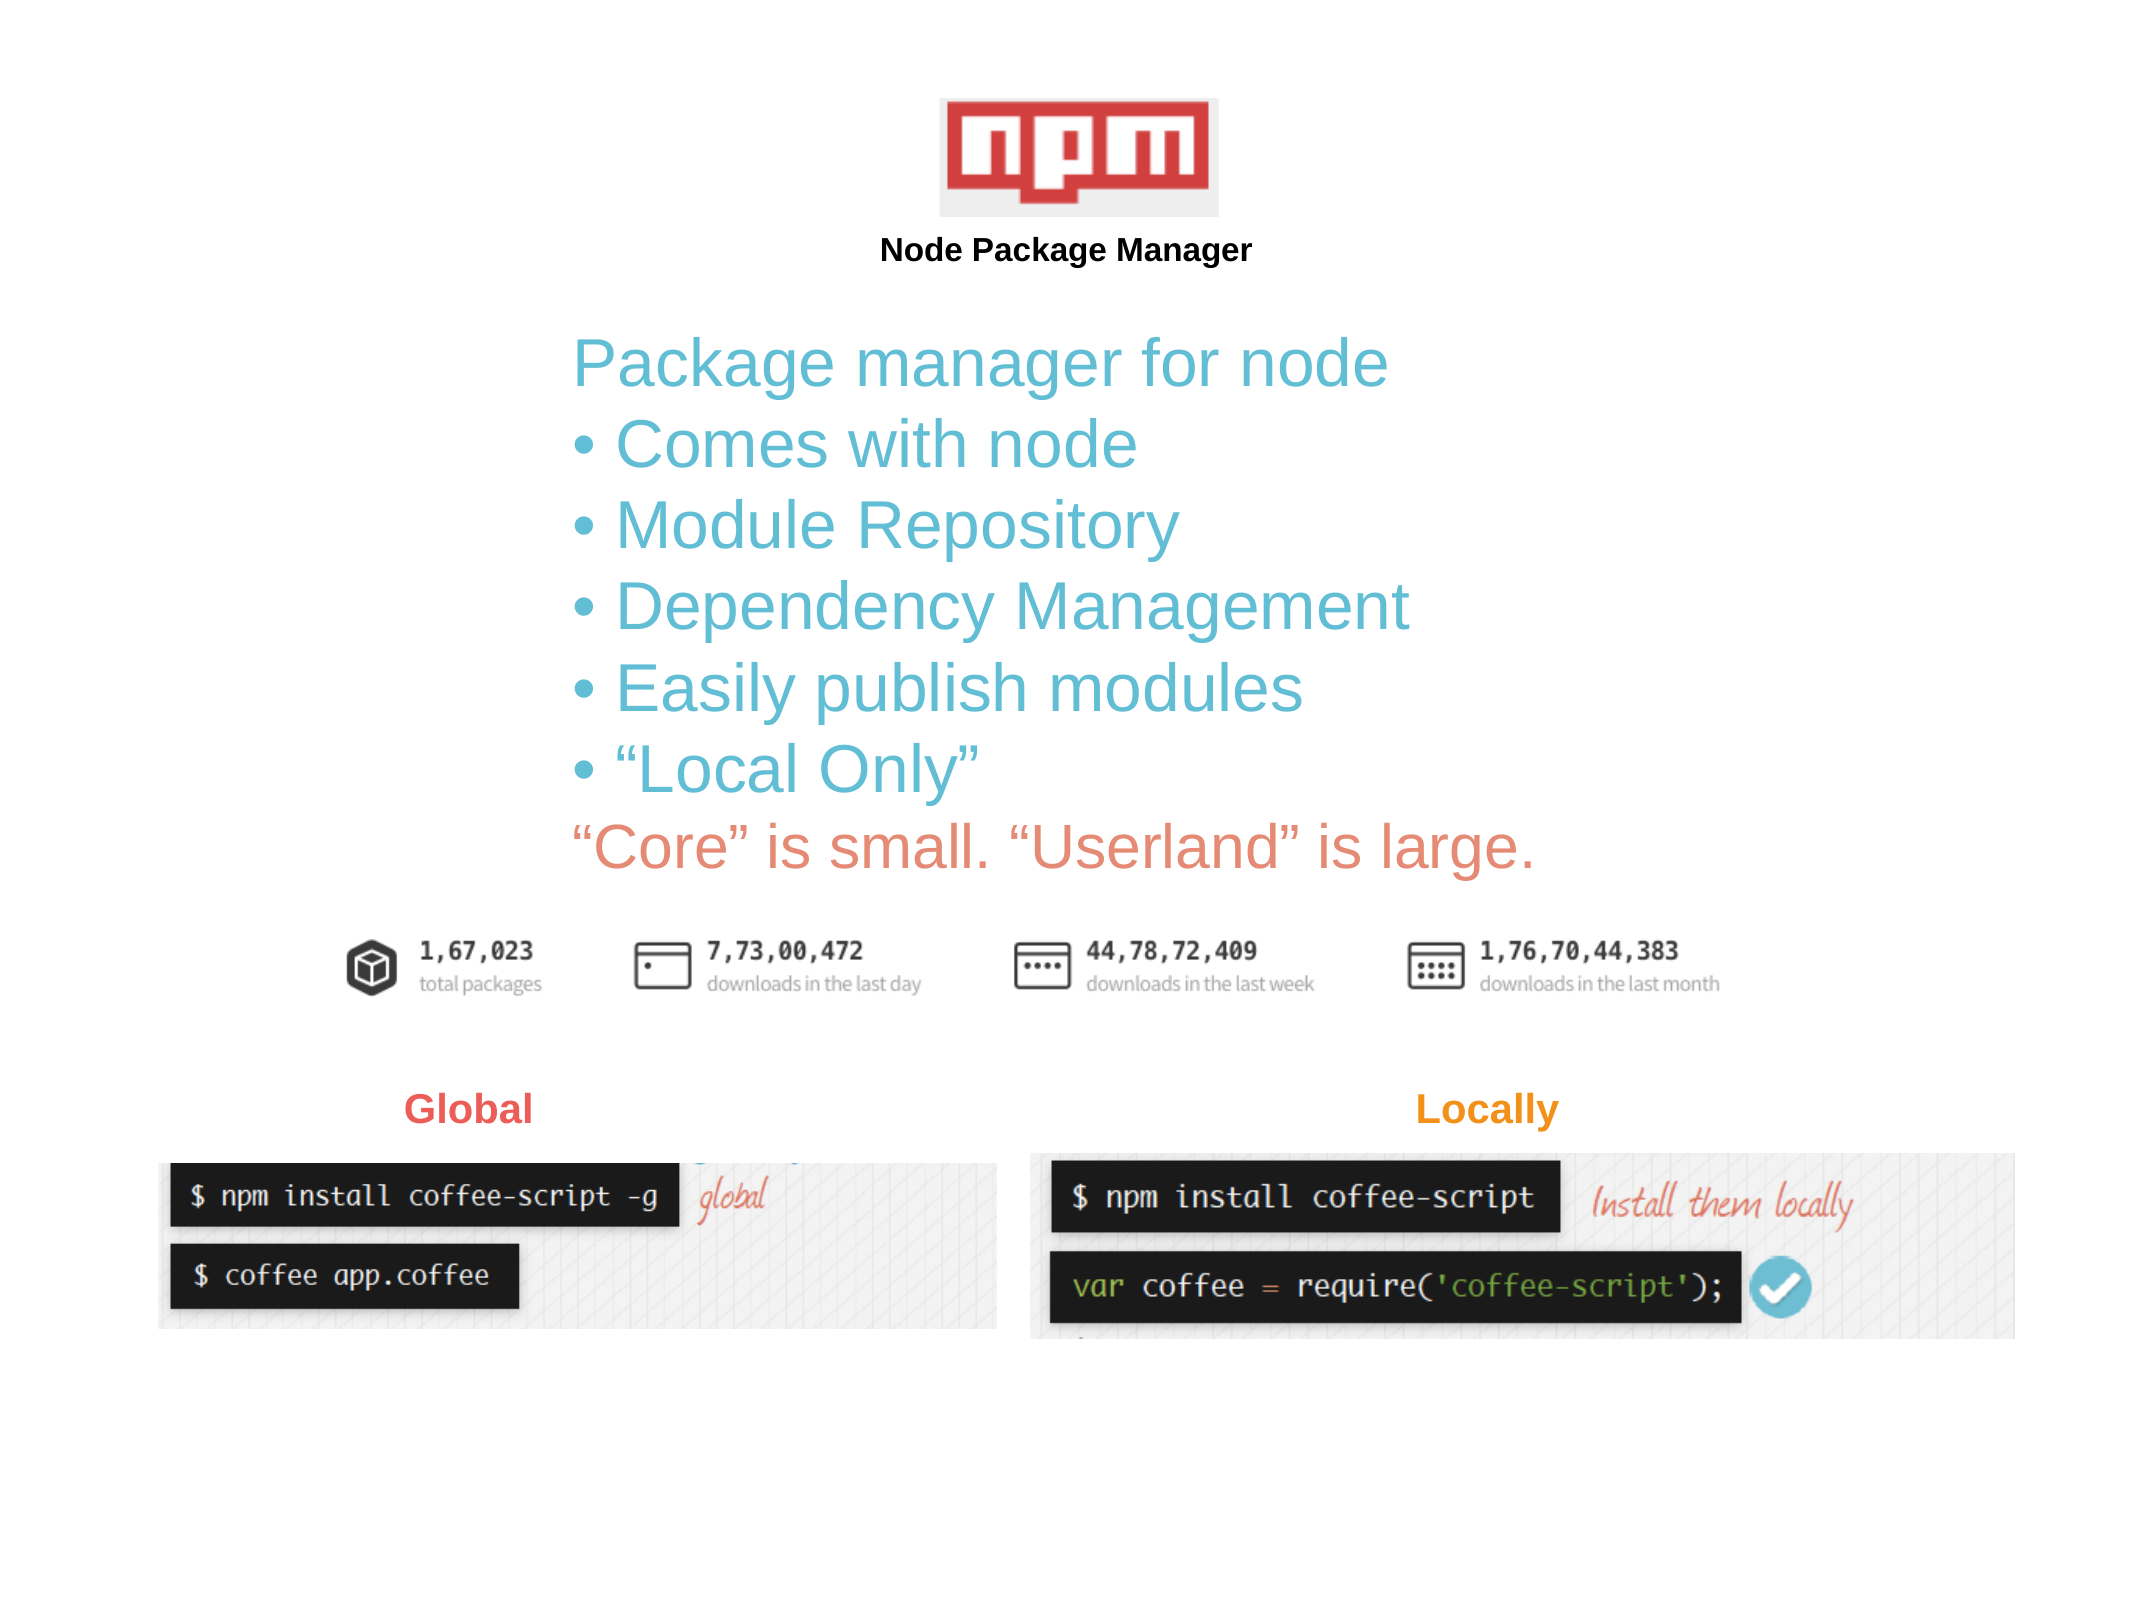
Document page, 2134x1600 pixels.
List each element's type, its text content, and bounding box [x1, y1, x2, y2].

picture [1029, 1152, 2016, 1340]
picture [939, 97, 1219, 218]
text_box Package manager for node • Comes with node • Module Repository • Dependency Management • Easily publish modules • “Local Only” “Core” is small. “Userland” is large. [564, 310, 1569, 890]
text_box Locally [1407, 1074, 1568, 1141]
text_box Global [395, 1074, 543, 1141]
picture [158, 1162, 998, 1330]
text_box Node Package Manager [871, 219, 1262, 277]
picture [301, 922, 1752, 1052]
